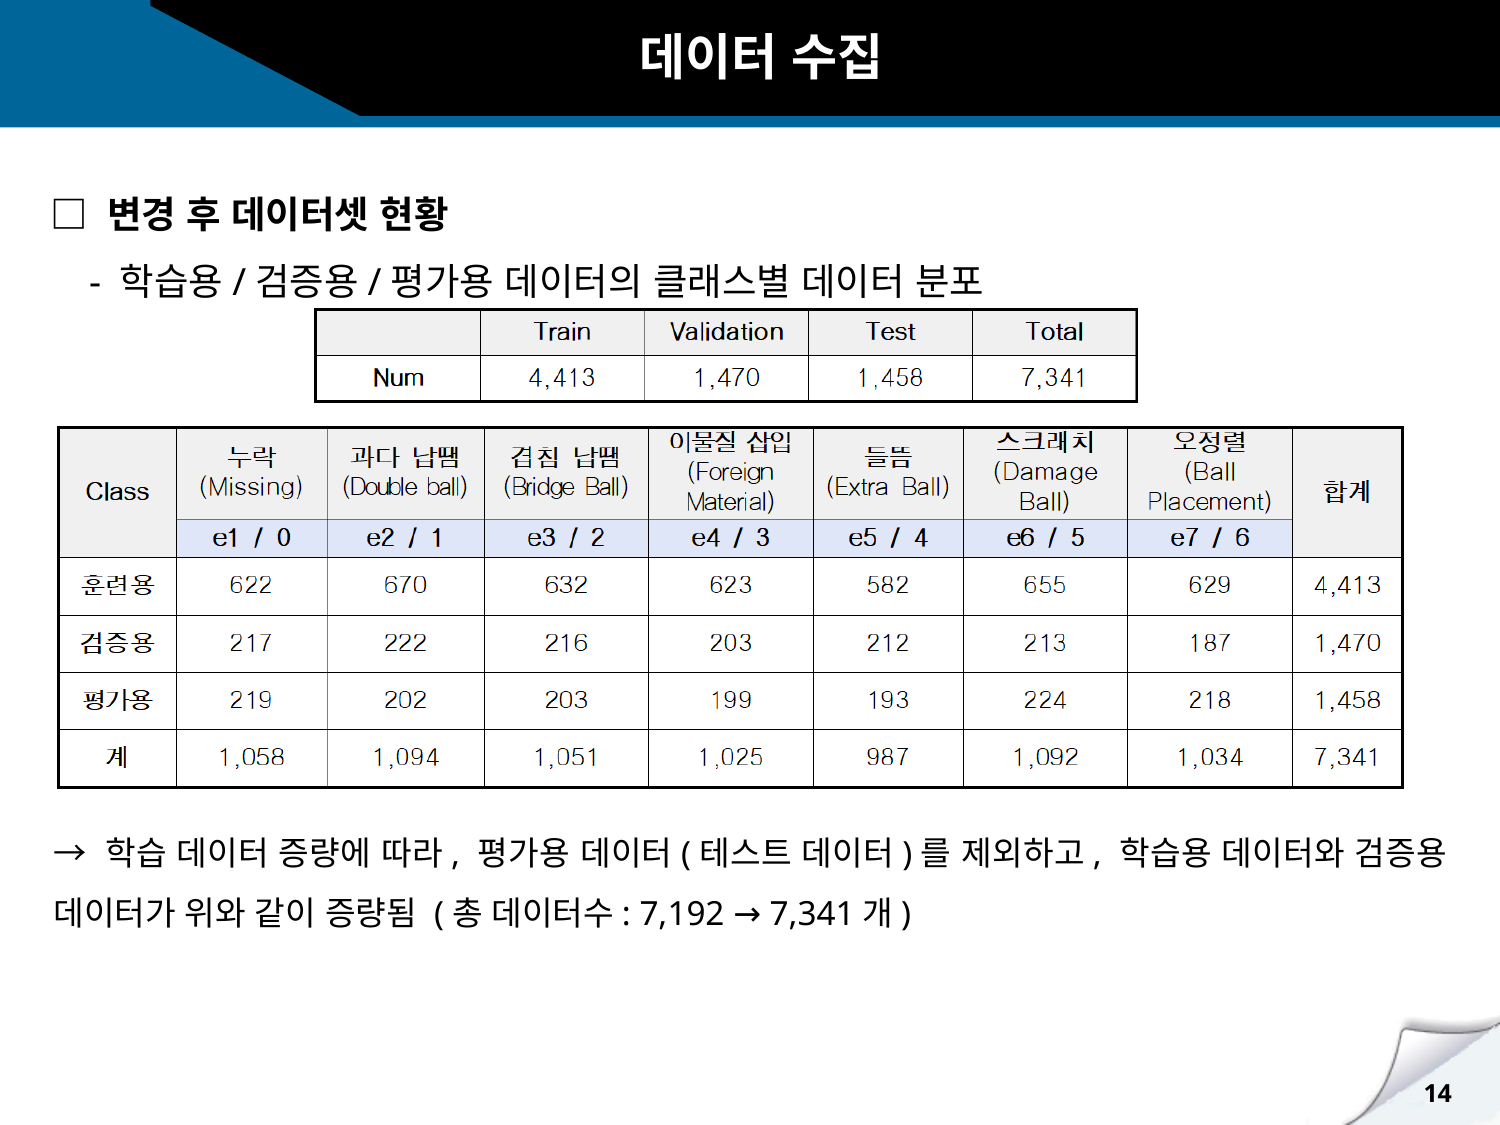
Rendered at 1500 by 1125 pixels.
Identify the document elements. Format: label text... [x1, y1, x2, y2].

text_box 데이터 수집 [348, 18, 1176, 93]
picture [1306, 1009, 1500, 1125]
text_box → 학습 데이터 증량에 따라, 평가용 데이터(테스트 데이터)를 제외하고, 학습용 데이터와 검증용 데이터가 위와 같이 증량됨 (총 데이터수: 7,192 → 7,341개) [38, 804, 1463, 940]
picture [52, 302, 1410, 793]
text_box □ 변경 후 데이터셋 현황 - 학습용/검증용/평가용 데이터의 클래스별 데이터 분포 [35, 160, 1489, 311]
